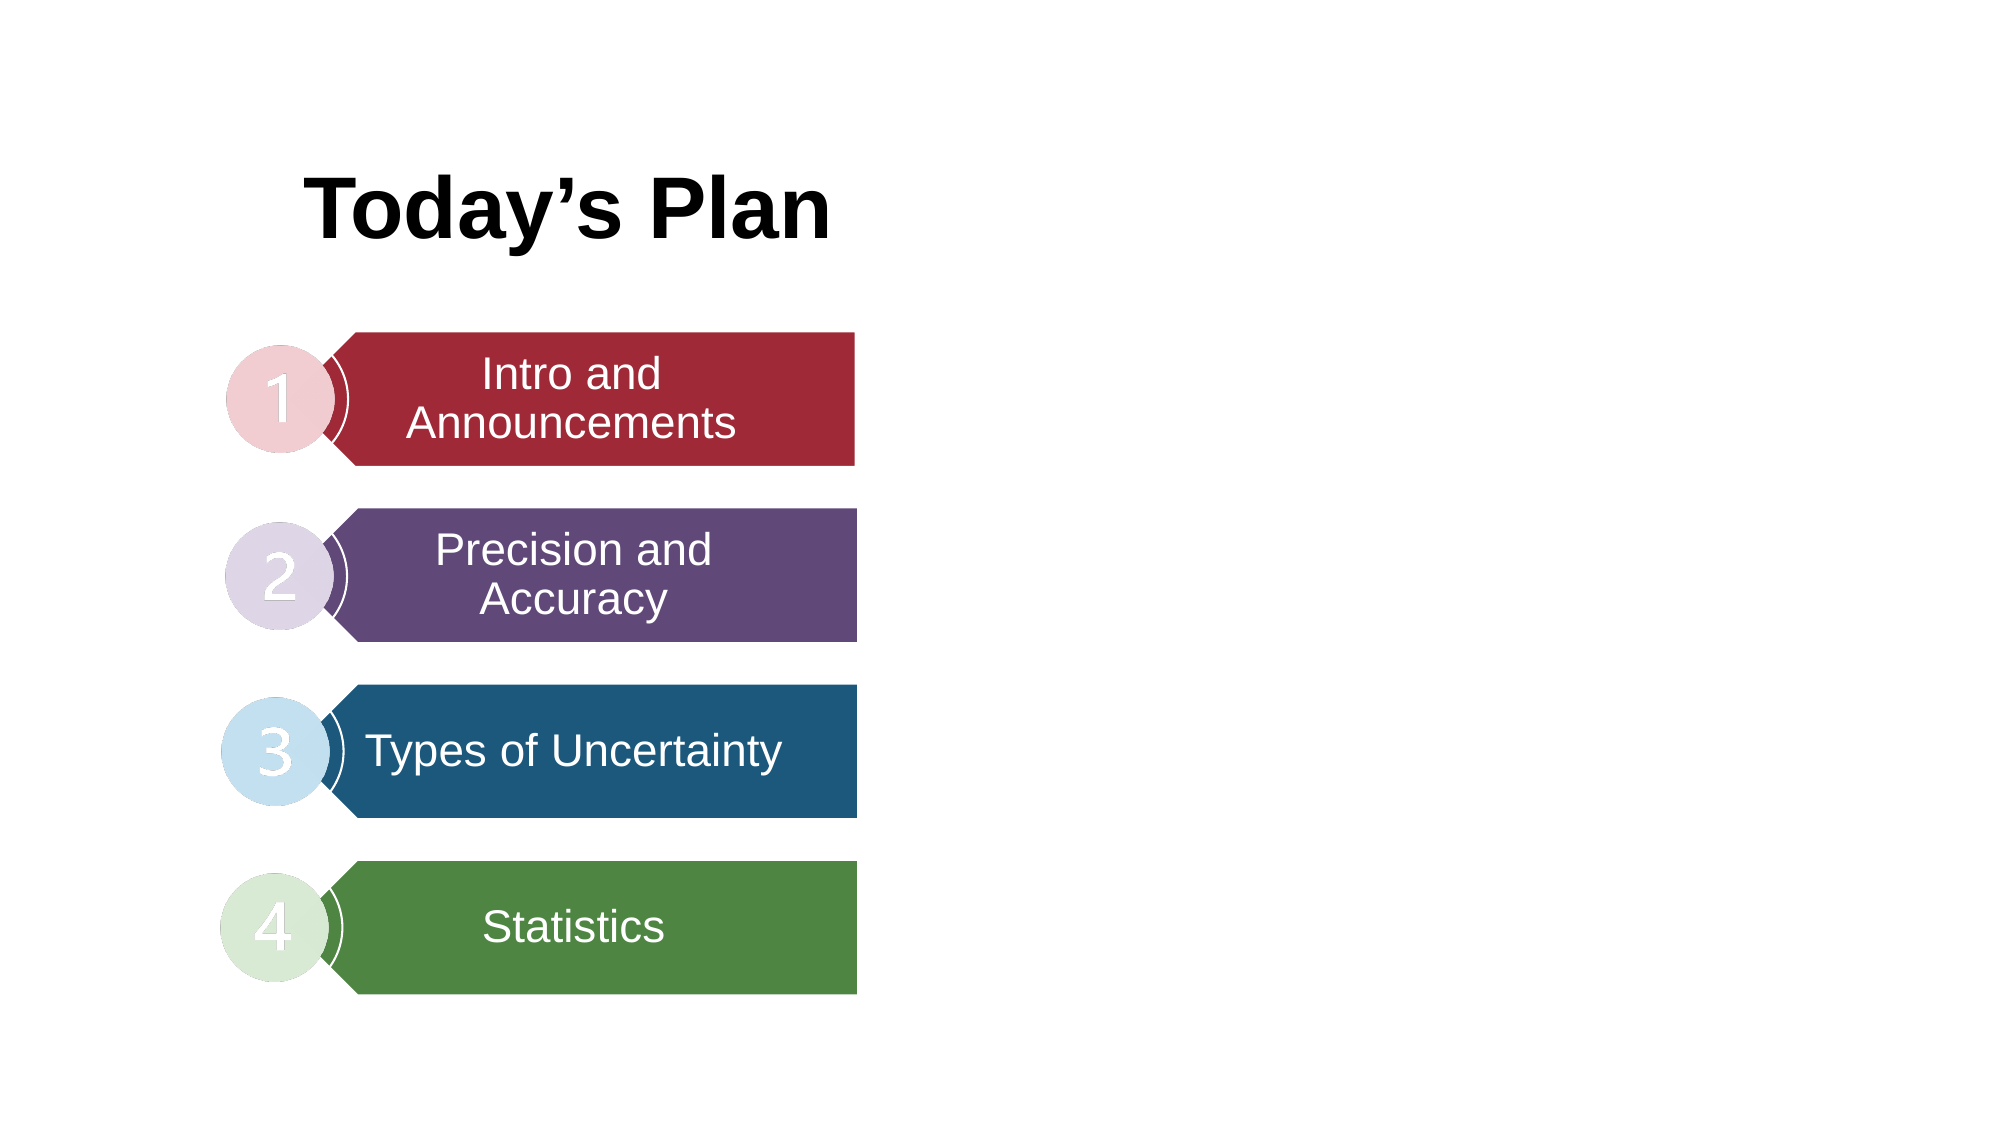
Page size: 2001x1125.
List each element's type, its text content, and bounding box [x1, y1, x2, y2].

title Today’s Plan [250, 122, 886, 299]
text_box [112, 331, 968, 996]
